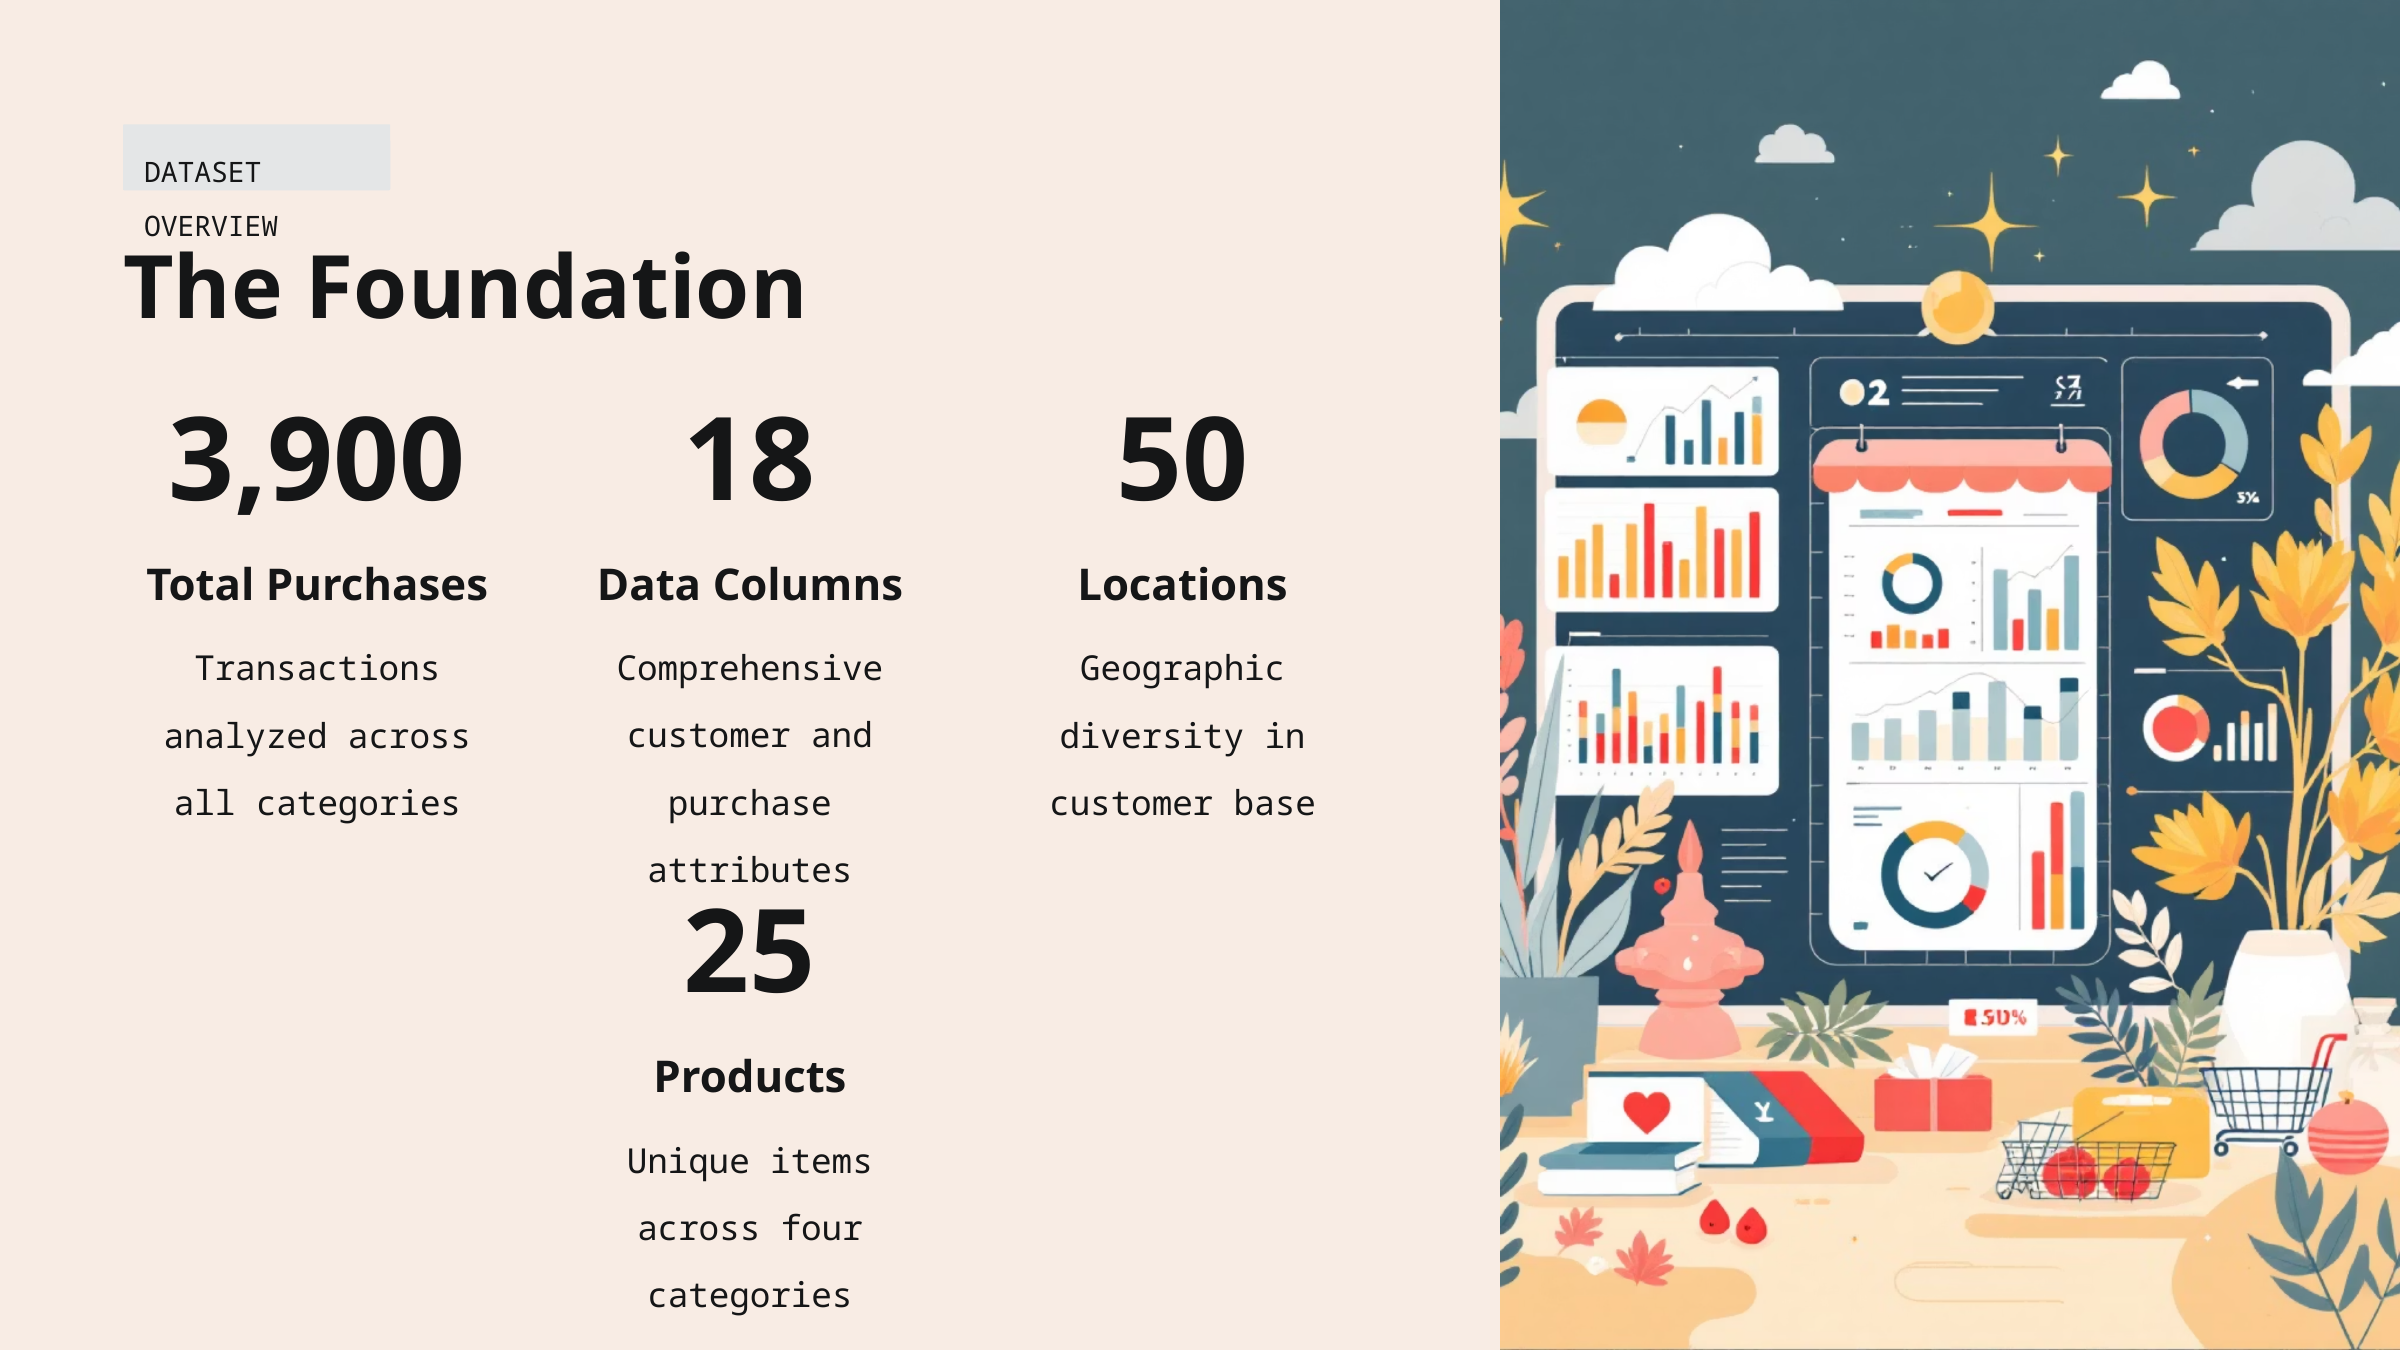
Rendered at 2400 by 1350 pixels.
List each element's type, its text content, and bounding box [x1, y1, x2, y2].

text_box Locations [988, 544, 1377, 600]
text_box 25 [555, 877, 945, 994]
text_box Products [555, 1037, 945, 1092]
text_box 50 [988, 384, 1377, 501]
text_box Geographic diversity in customer base [988, 620, 1377, 734]
text_box Total Purchases [123, 544, 512, 600]
text_box Transactions analyzed across all categories [123, 620, 512, 734]
text_box The Foundation [123, 204, 1002, 315]
text_box Data Columns [555, 544, 945, 600]
text_box [123, 124, 391, 191]
text_box Unique items across four categories [555, 1113, 945, 1226]
text_box DATASET OVERVIEW [144, 134, 370, 180]
text_box Comprehensive customer and purchase attributes [555, 620, 945, 790]
picture [1499, 0, 2400, 1350]
text_box 18 [555, 384, 945, 501]
text_box 3,900 [123, 384, 512, 501]
